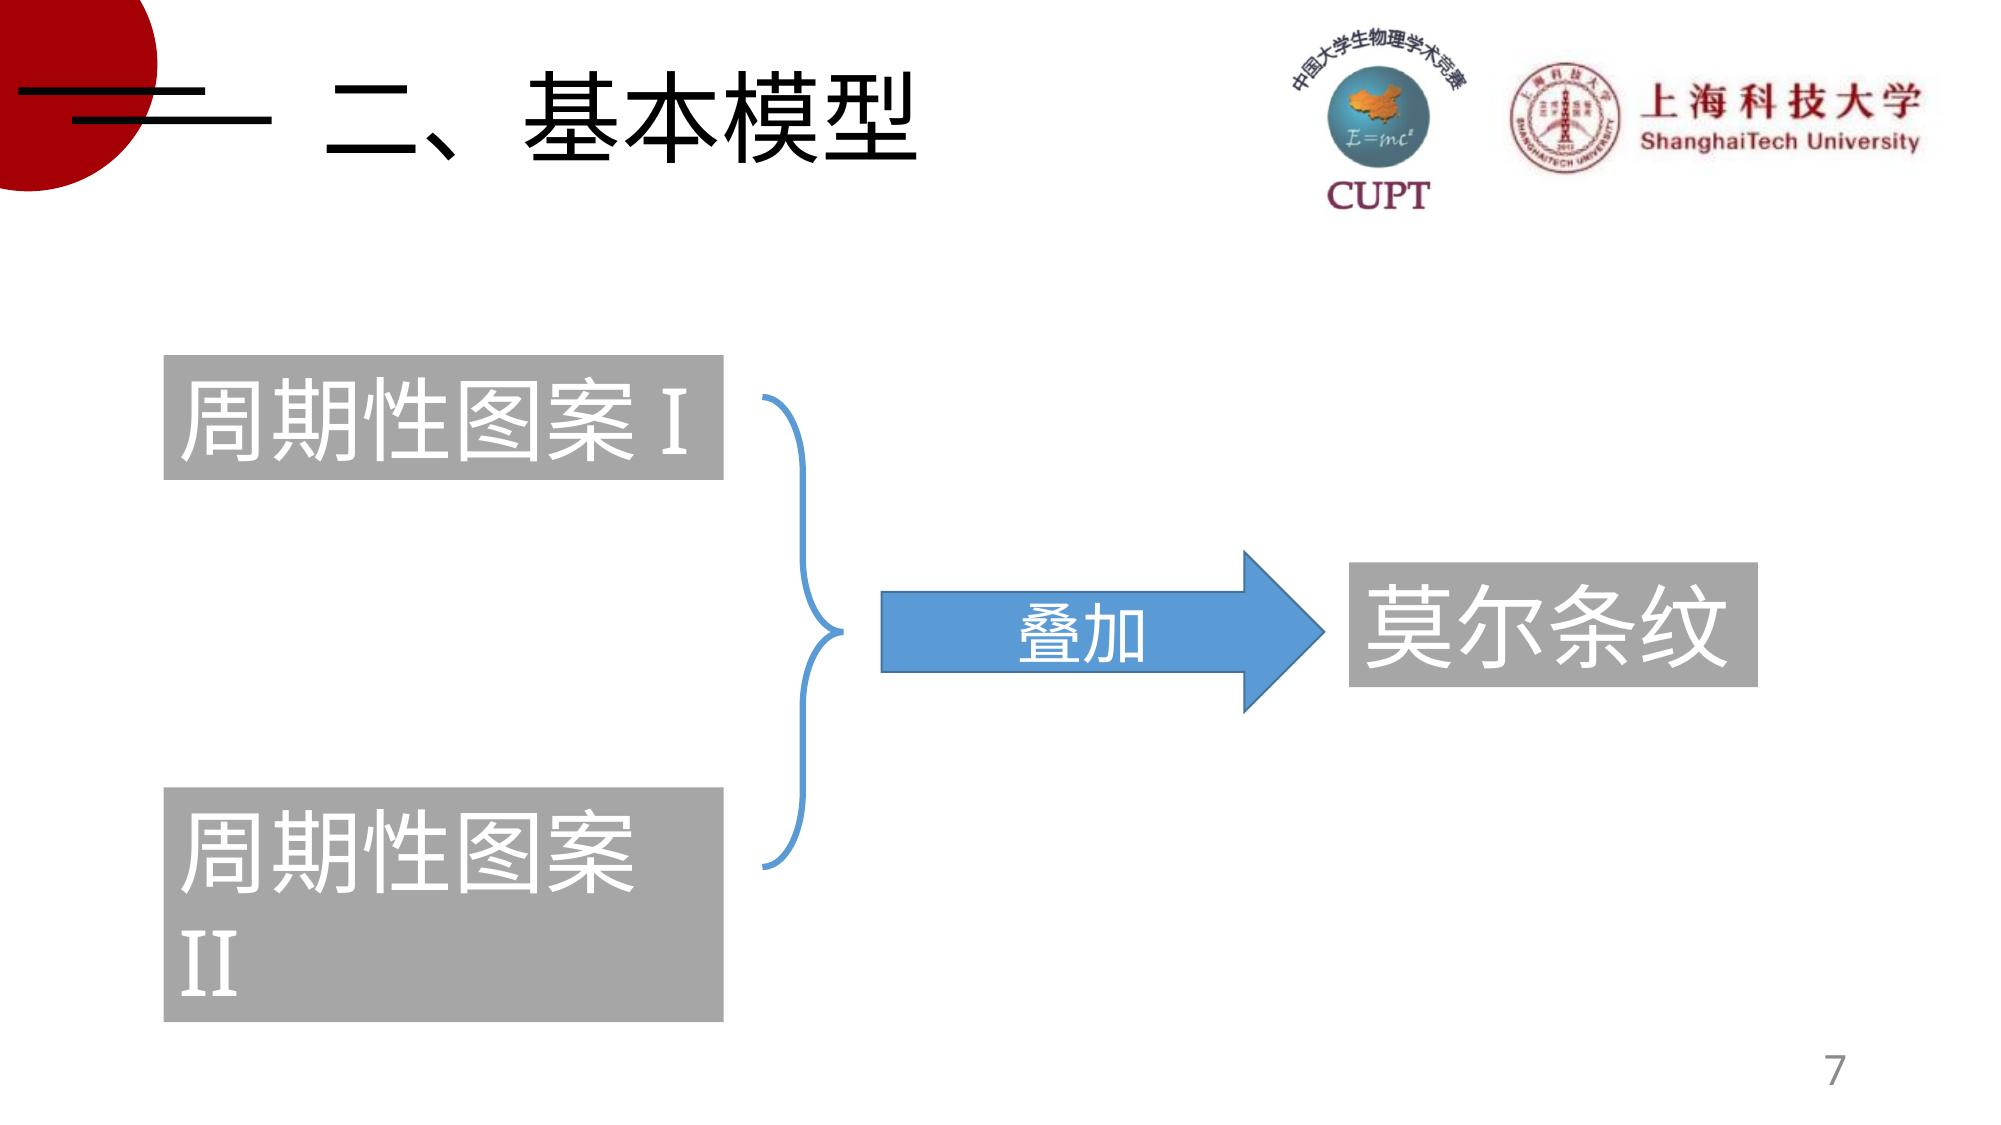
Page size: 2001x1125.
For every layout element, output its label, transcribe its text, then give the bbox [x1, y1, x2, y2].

text_box 周期性图案II [163, 787, 724, 1023]
text_box [18, 87, 205, 95]
slide_number 7 [1412, 1042, 1863, 1103]
text_box 莫尔条纹 [1349, 562, 1758, 688]
text_box [762, 396, 844, 868]
text_box 叠加 [880, 549, 1326, 715]
text_box 周期性图案I [163, 355, 724, 480]
text_box [0, 0, 158, 192]
picture [1274, 0, 2000, 235]
text_box 二、基本模型 [205, 48, 1039, 184]
text_box [72, 116, 205, 125]
